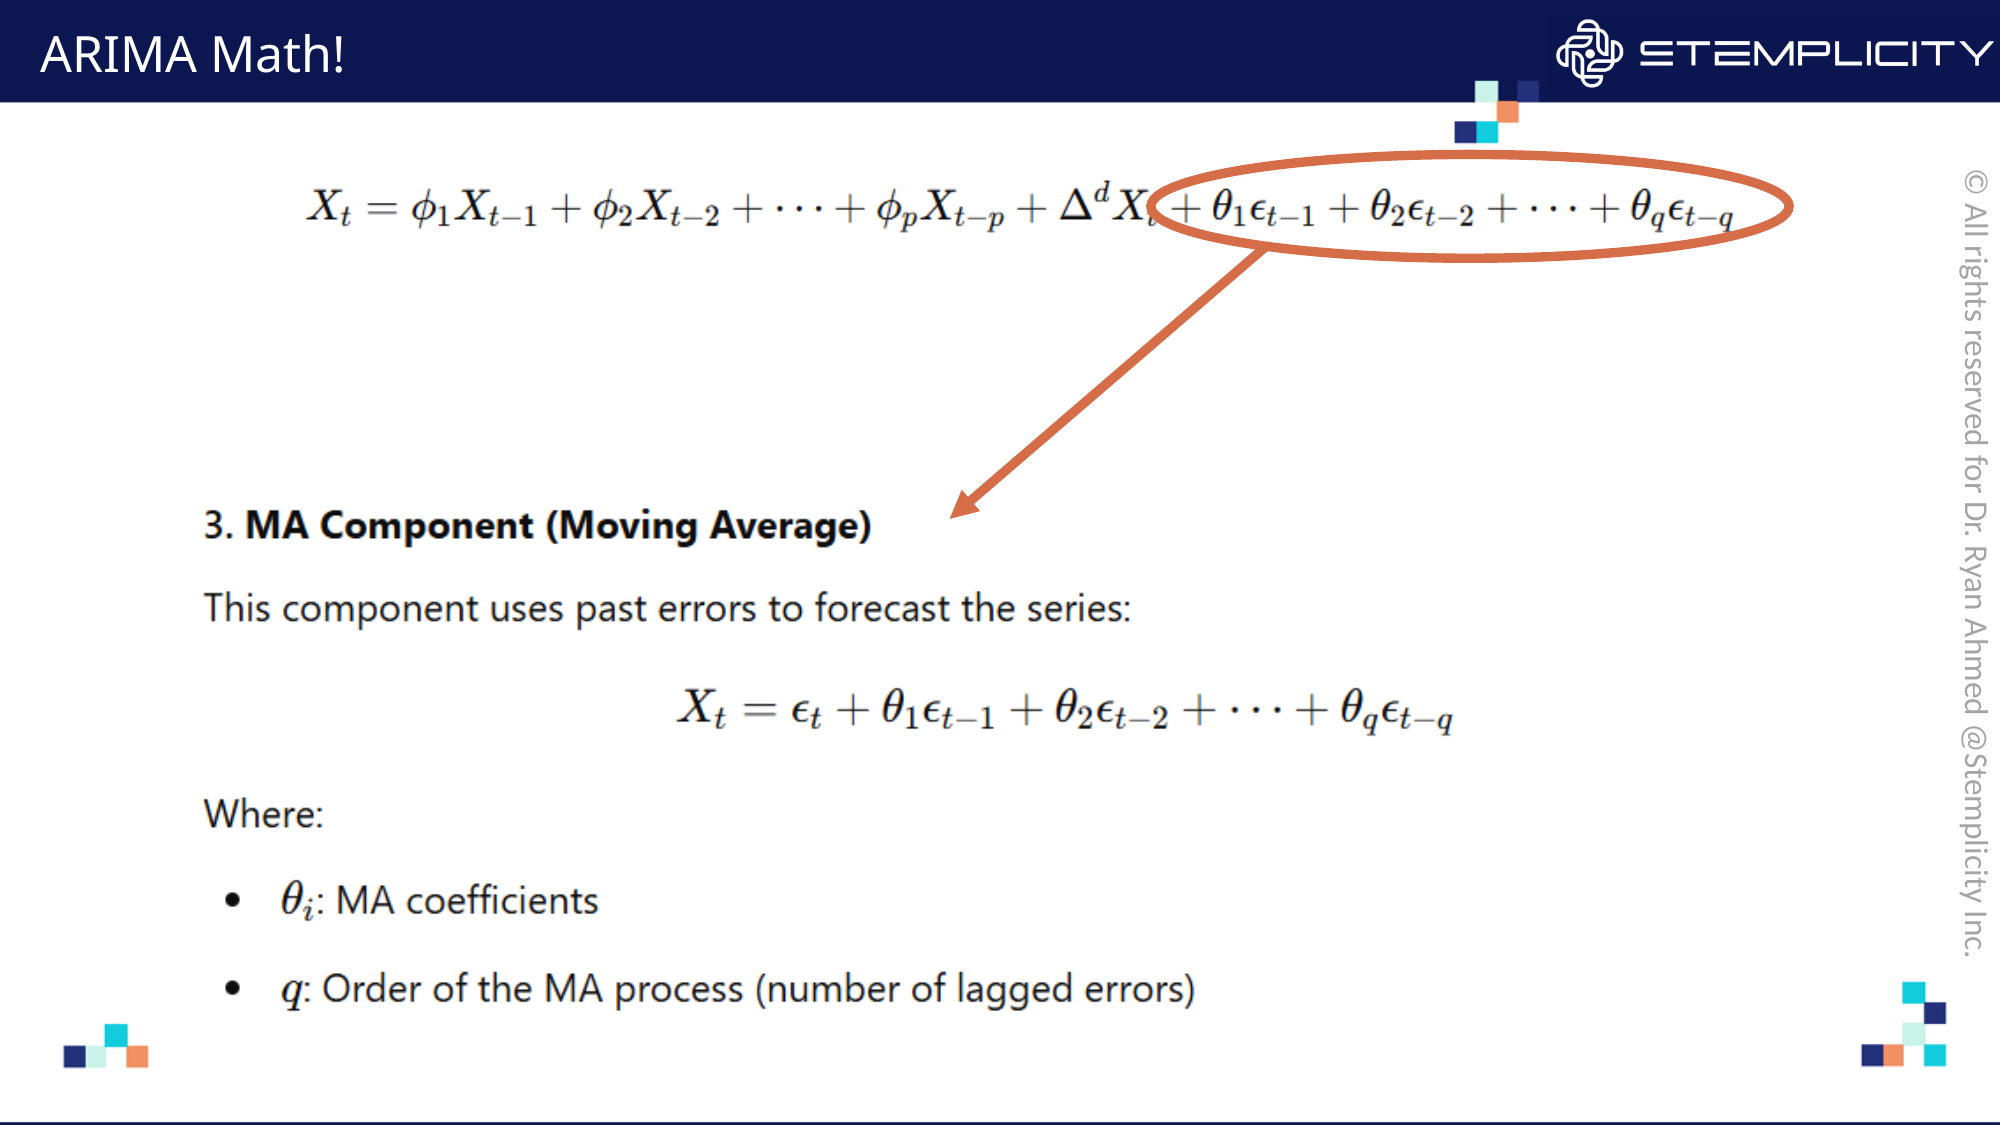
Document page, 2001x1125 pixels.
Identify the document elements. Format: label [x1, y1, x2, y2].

text_box [949, 245, 1267, 519]
picture [0, 0, 2000, 1125]
